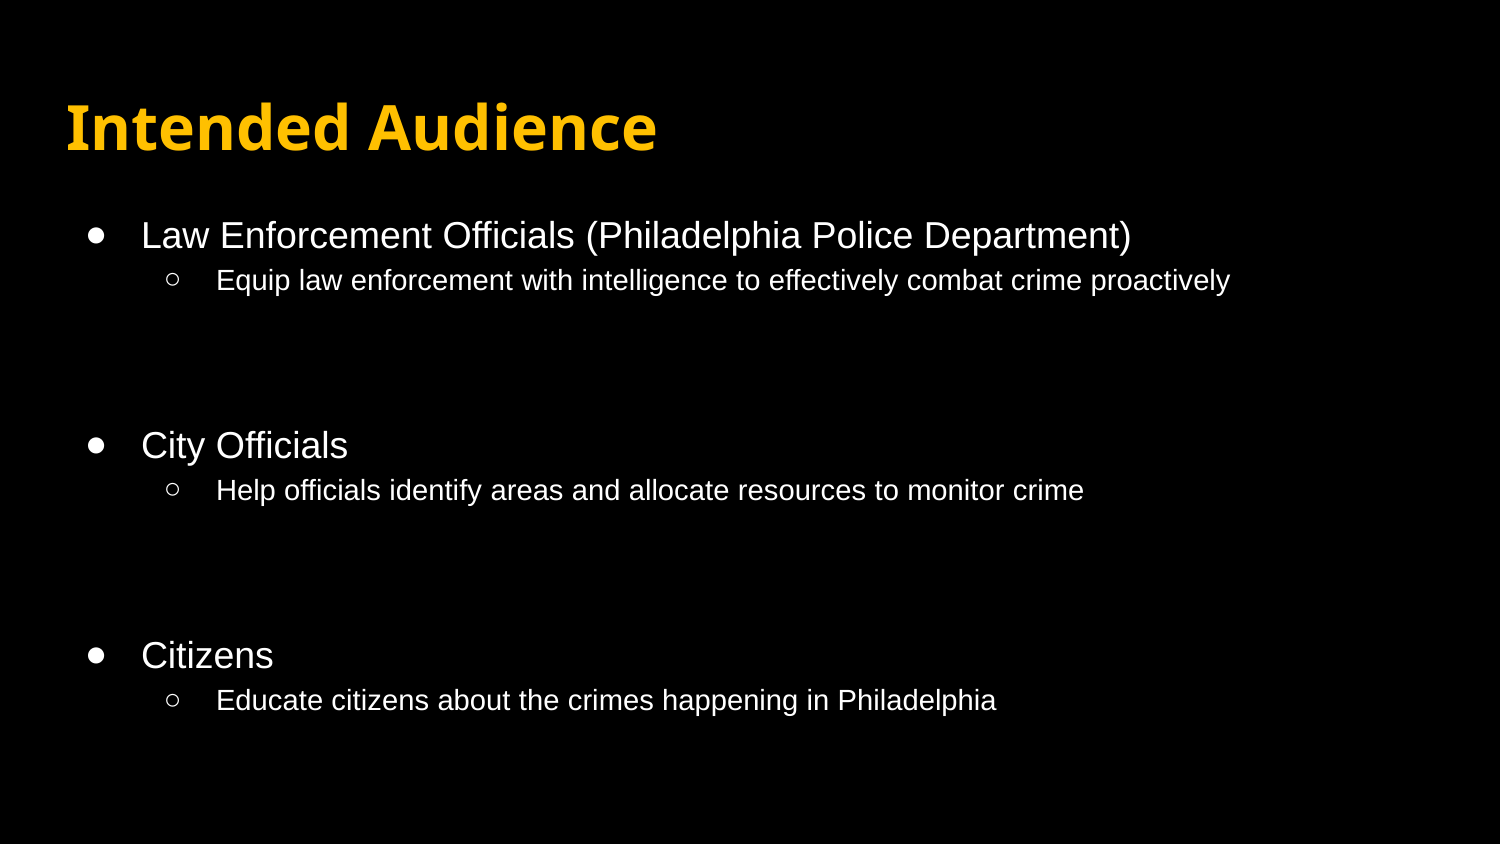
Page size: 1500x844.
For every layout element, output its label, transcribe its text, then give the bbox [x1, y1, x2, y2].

title Intended Audience [51, 72, 1449, 167]
list Law Enforcement Officials (Philadelphia Police Department) Equip law enforcement with intelligence to effectively combat crime proactively City Officials Help officials identify areas and allocate resources to monitor crime Citizens Educate citizens about the crimes happening in Philadelphia [51, 189, 1449, 750]
